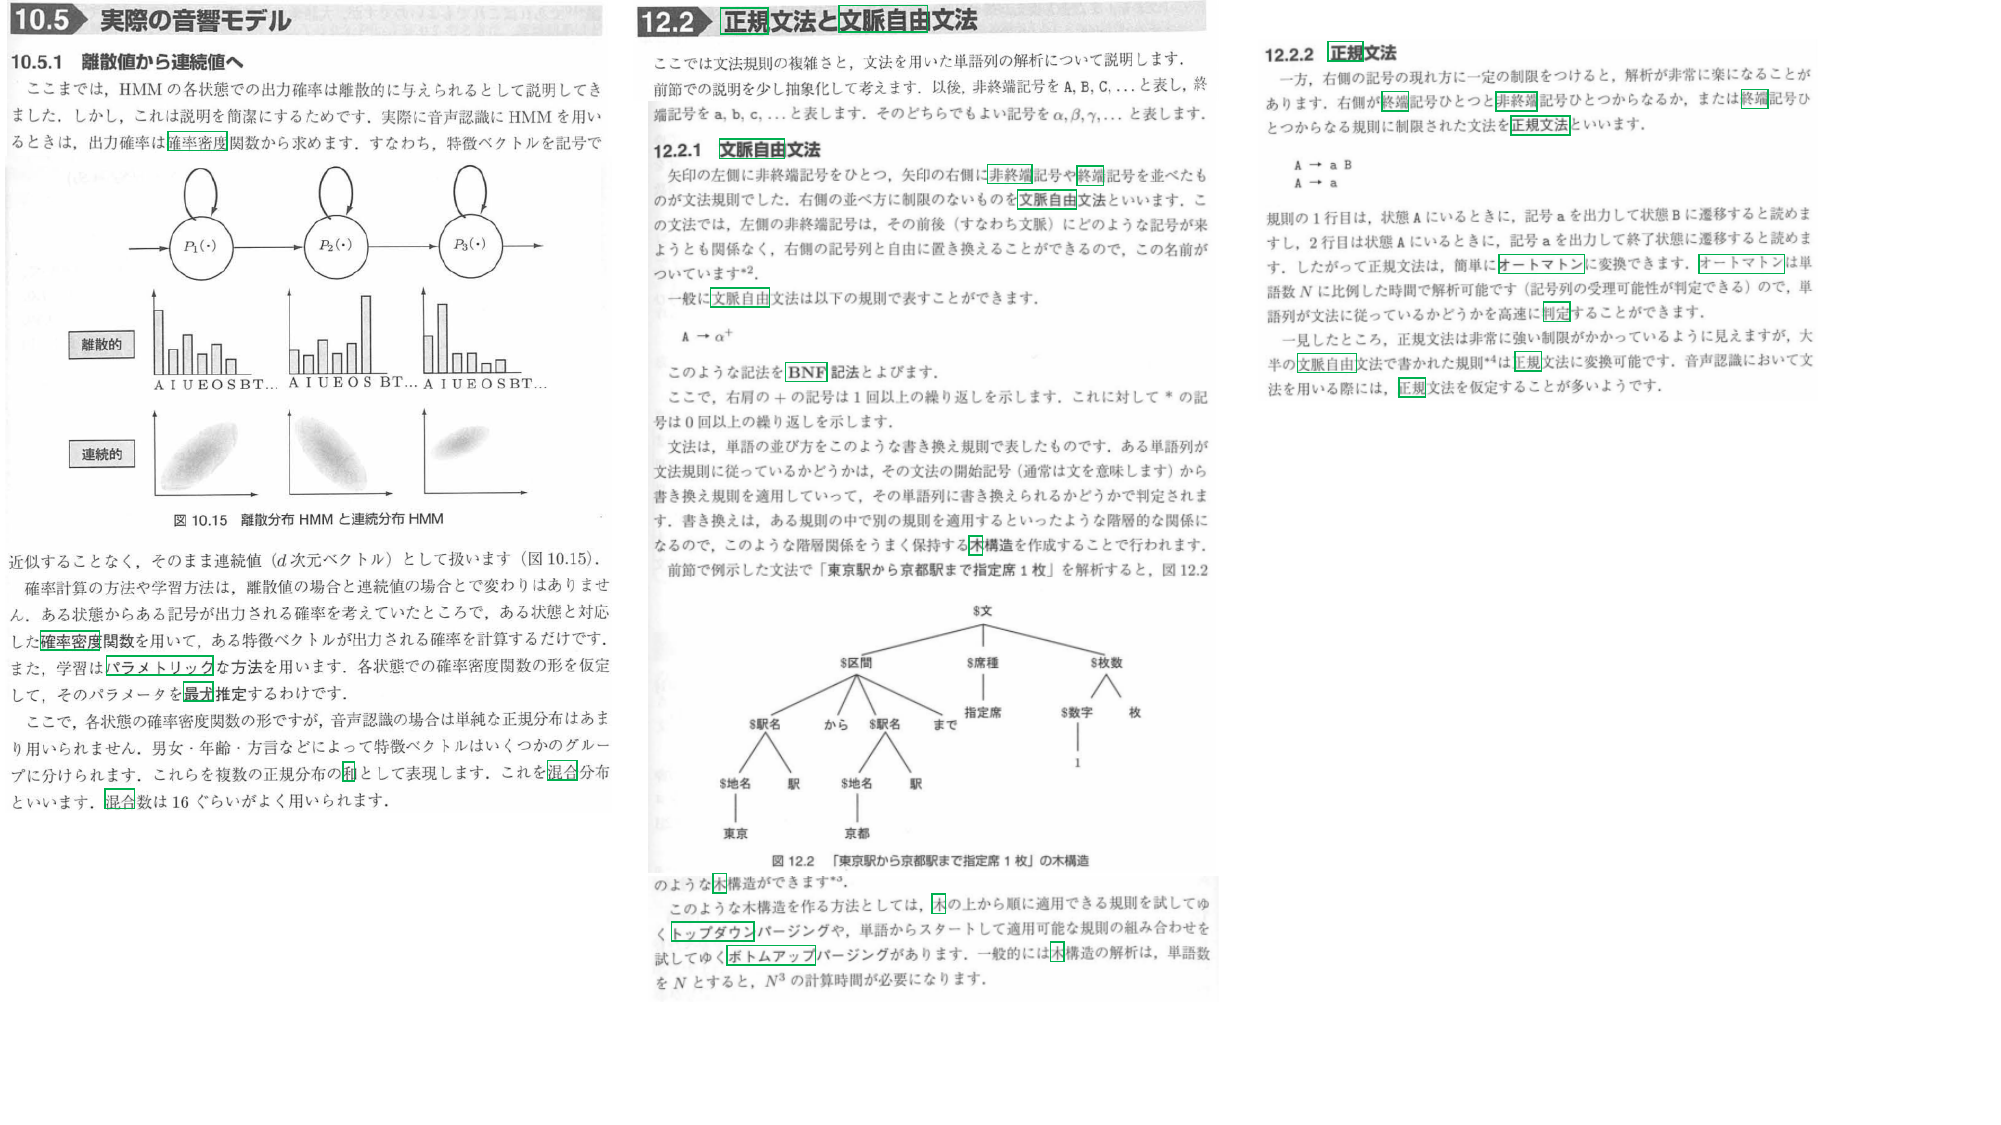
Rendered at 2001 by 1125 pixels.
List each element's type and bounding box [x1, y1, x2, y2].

picture [1258, 39, 1818, 401]
picture [5, 0, 612, 813]
picture [633, 0, 1219, 873]
picture [648, 876, 1219, 1002]
